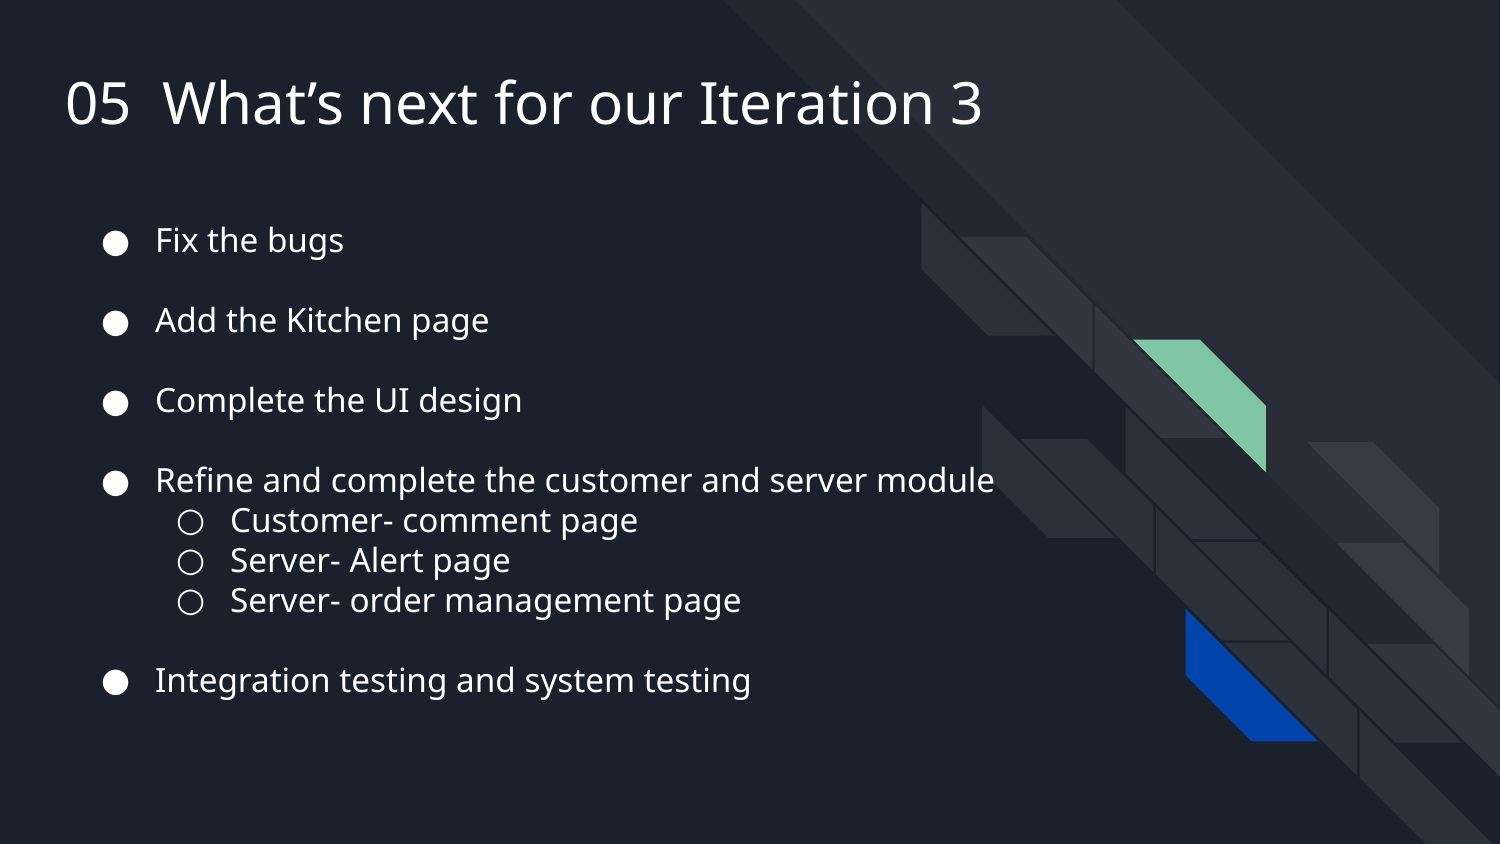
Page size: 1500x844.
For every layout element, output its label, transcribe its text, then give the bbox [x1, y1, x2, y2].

text_box Fix the bugs Add the Kitchen page Complete the UI design Refine and complete the customer and server module Customer- comment page Server- Alert page Server- order management page Integration testing and system testing [65, 204, 1285, 714]
title 05 What’s next for our Iteration 3 [50, 49, 1048, 154]
